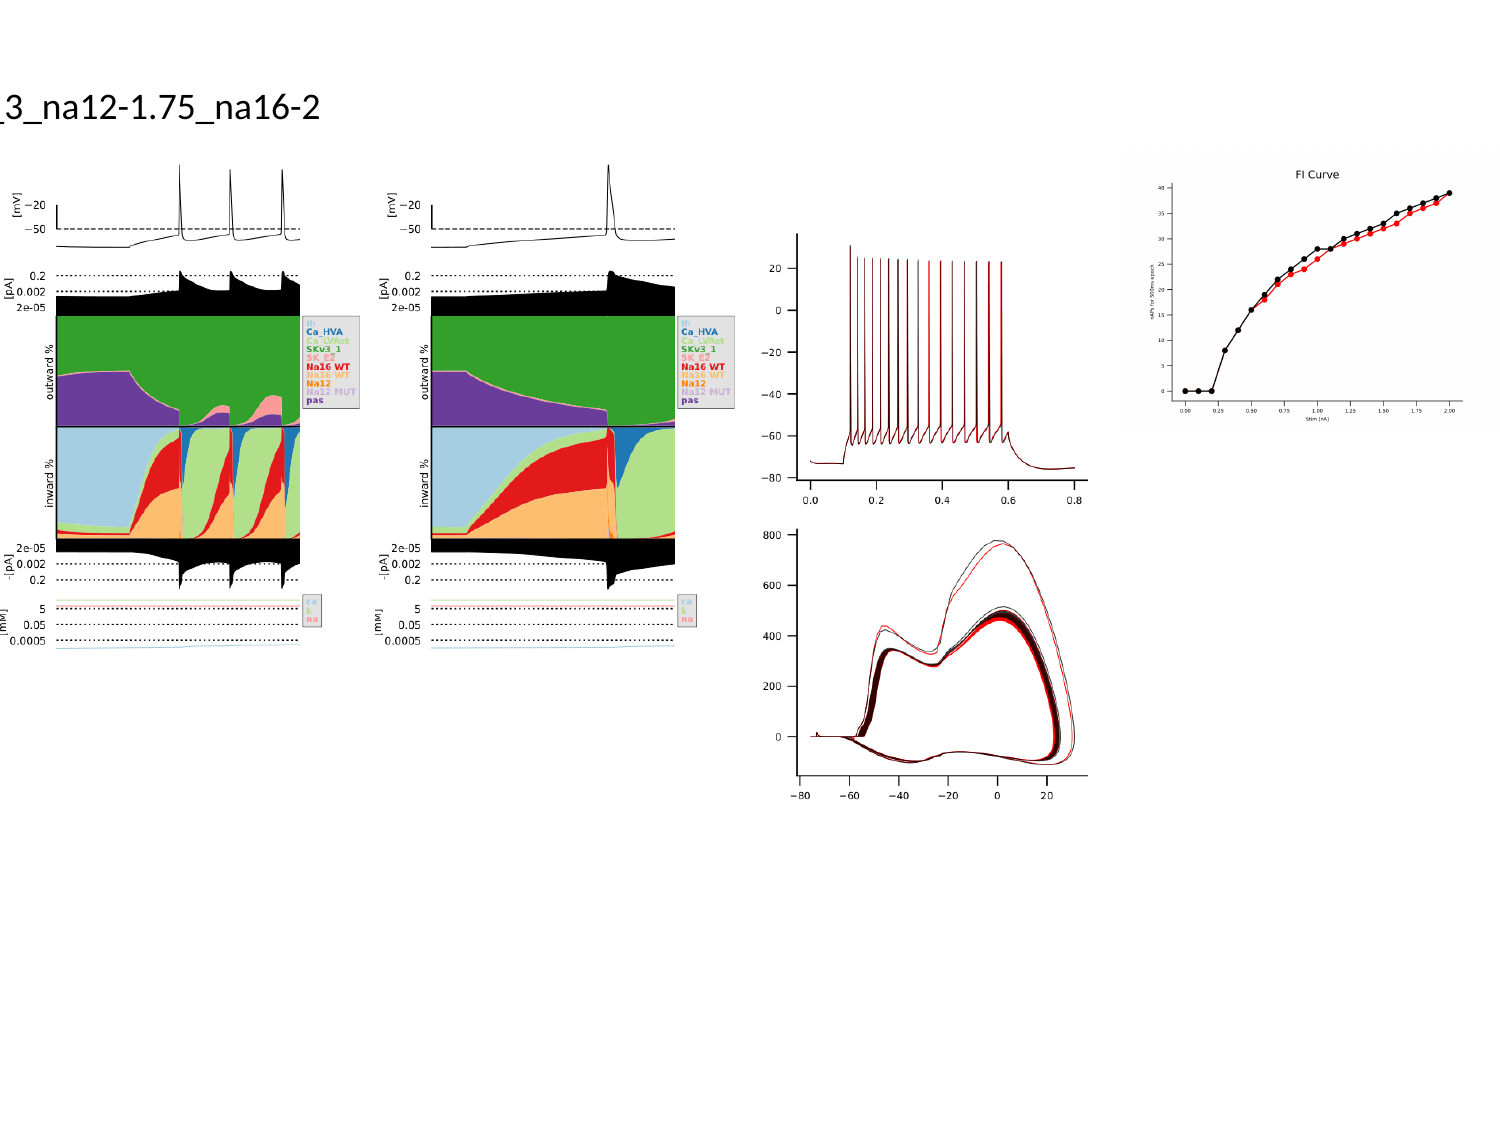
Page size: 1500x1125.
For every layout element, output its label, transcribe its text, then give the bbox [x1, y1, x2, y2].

picture [0, 149, 1500, 853]
text_box mut2_3_na12-1.75_na16-2 [0, 74, 336, 135]
